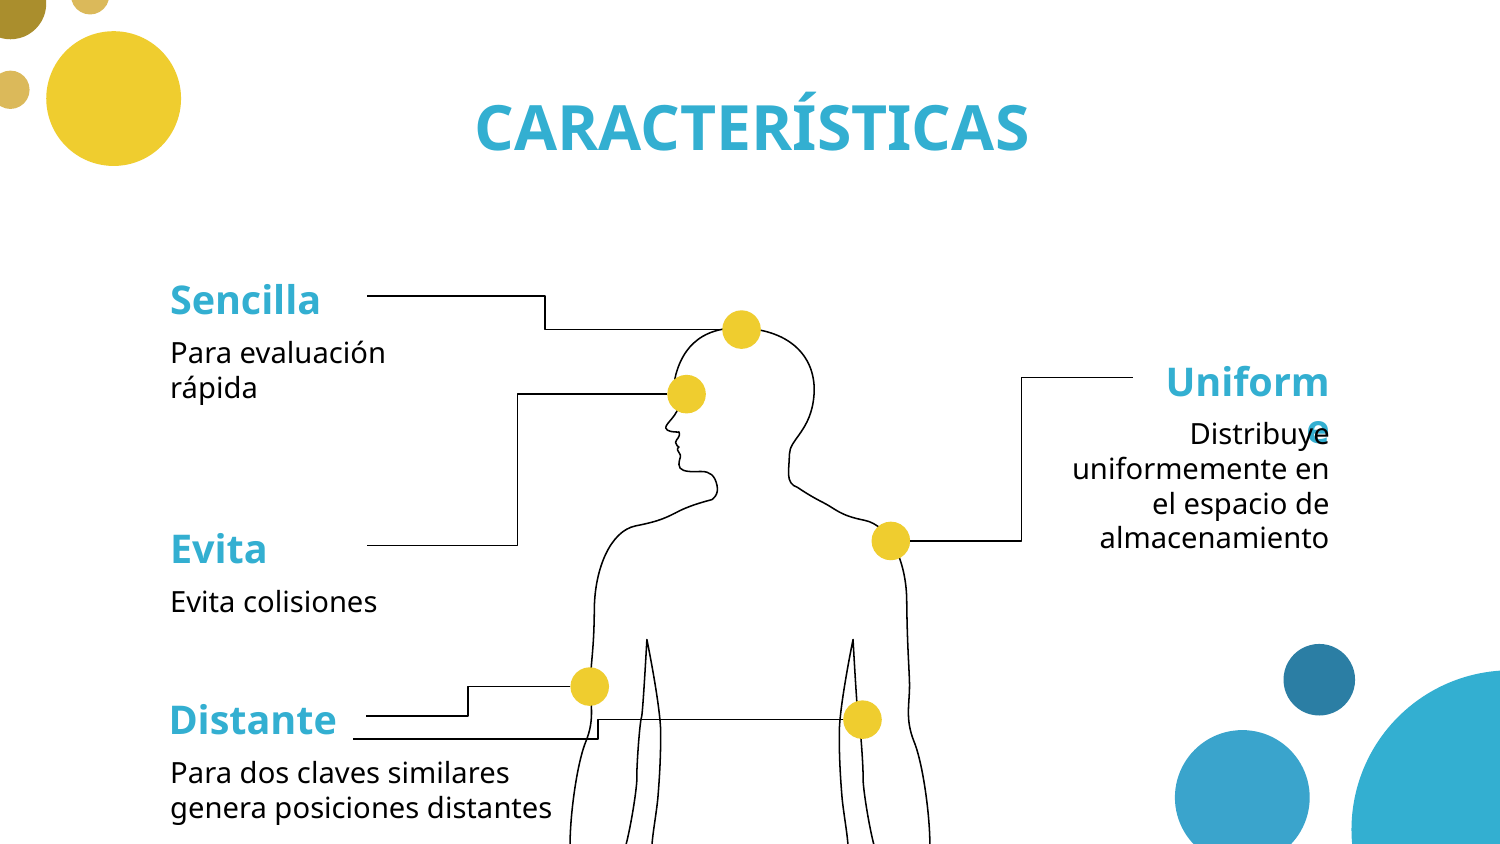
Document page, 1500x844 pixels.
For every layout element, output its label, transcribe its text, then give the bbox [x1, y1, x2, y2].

subtitle Para evaluación rápida [155, 319, 451, 482]
text_box [579, 748, 639, 844]
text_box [352, 719, 844, 740]
text_box Para dos claves similares genera posiciones distantes [155, 738, 579, 844]
text_box [843, 700, 882, 739]
subtitle Evita colisiones [155, 568, 451, 685]
text_box [723, 310, 761, 349]
text_box [570, 667, 610, 706]
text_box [367, 295, 723, 330]
subtitle Evita [155, 509, 368, 568]
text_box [365, 686, 571, 717]
title CARACTERÍSTICAS [116, 72, 1388, 167]
subtitle Distribuye uniformemente en el espacio de almacenamiento [1049, 399, 1345, 563]
subtitle Uniforme [1133, 341, 1345, 399]
text_box [591, 330, 930, 844]
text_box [367, 393, 668, 546]
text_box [909, 377, 1134, 542]
text_box Distante [153, 679, 366, 752]
text_box [871, 521, 909, 561]
subtitle Sencilla [155, 259, 368, 319]
text_box [667, 374, 706, 414]
